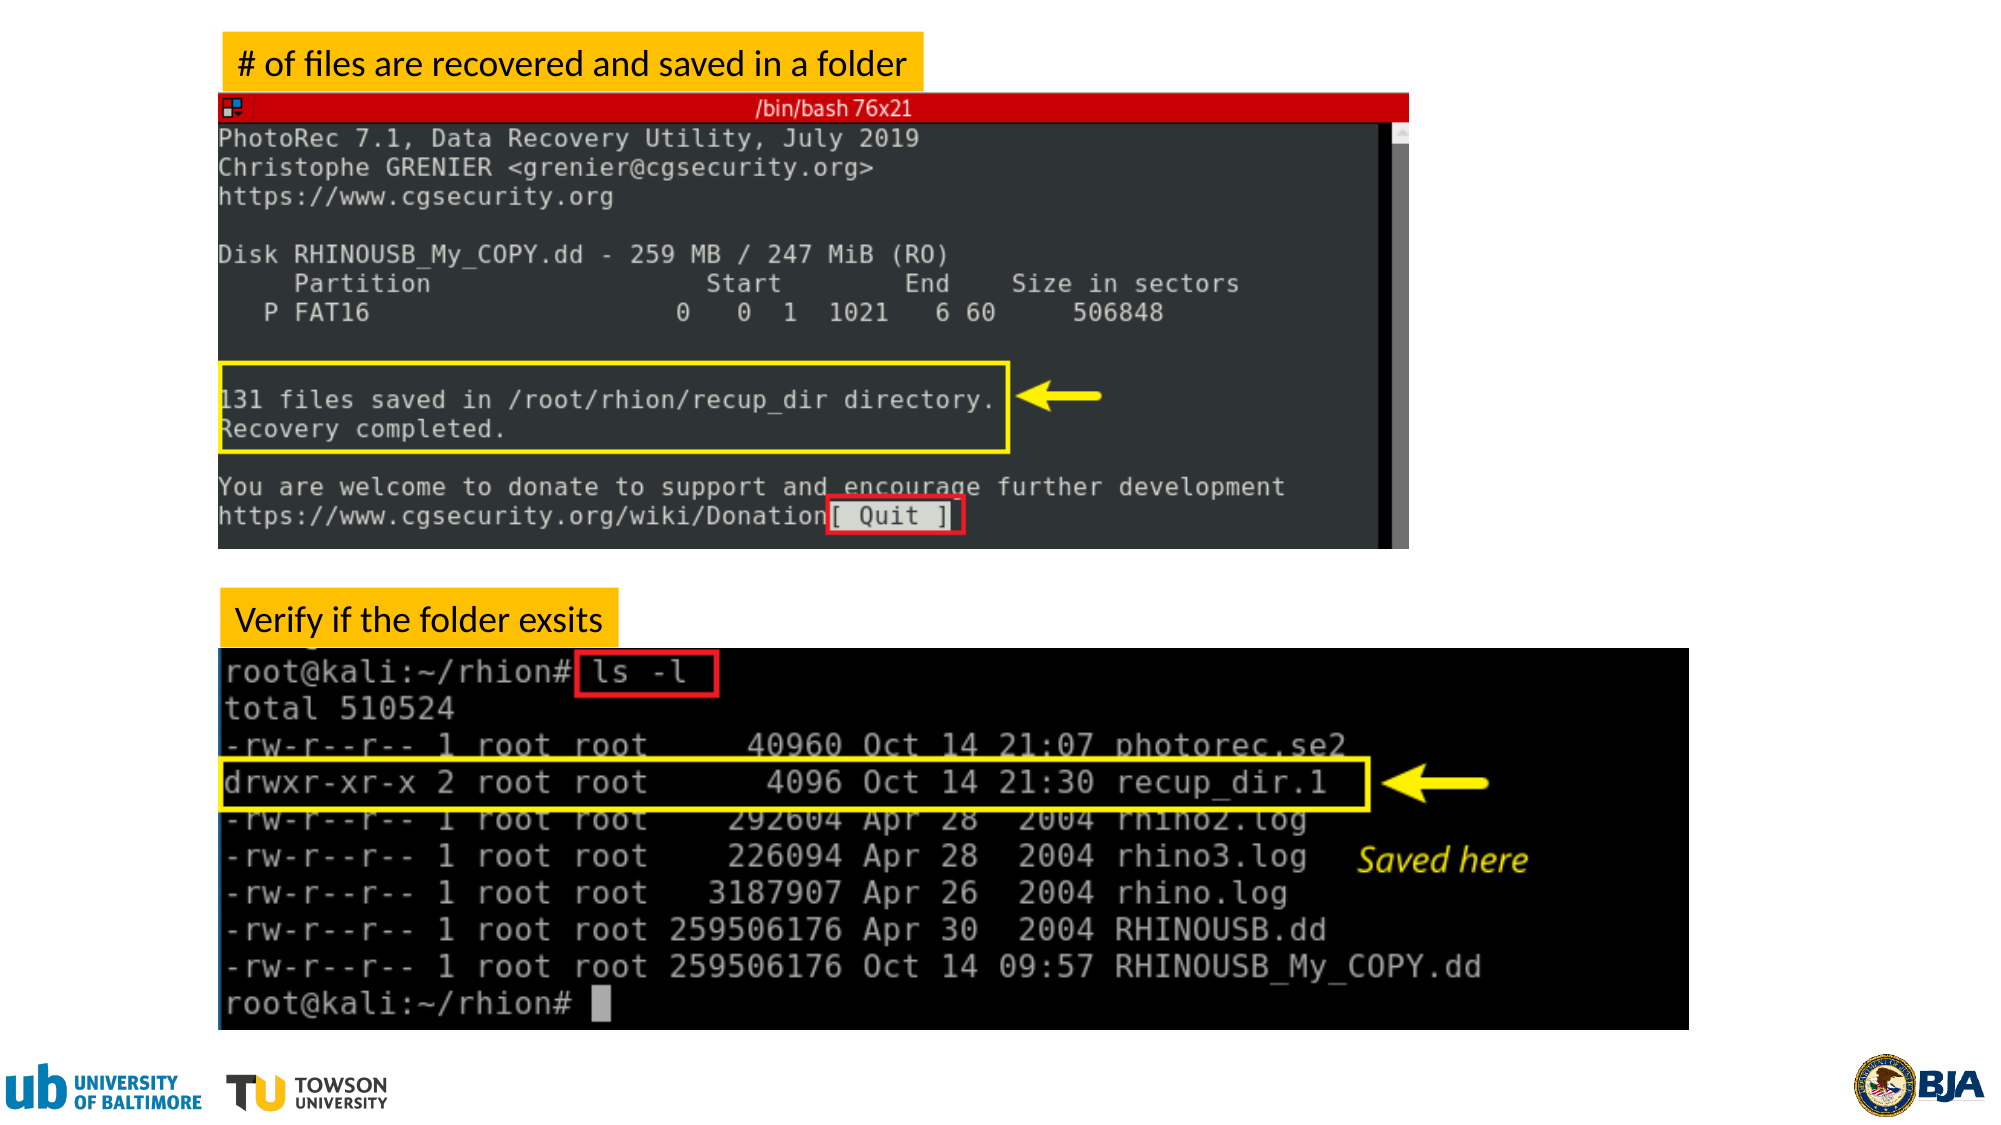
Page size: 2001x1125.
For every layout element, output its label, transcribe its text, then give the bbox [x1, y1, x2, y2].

picture [1854, 1054, 1986, 1117]
picture [218, 648, 1689, 1030]
picture [0, 1031, 407, 1125]
picture [218, 92, 1409, 549]
text_box # of files are recovered and saved in a folder [222, 31, 924, 92]
text_box Verify if the folder exsits [220, 587, 619, 648]
